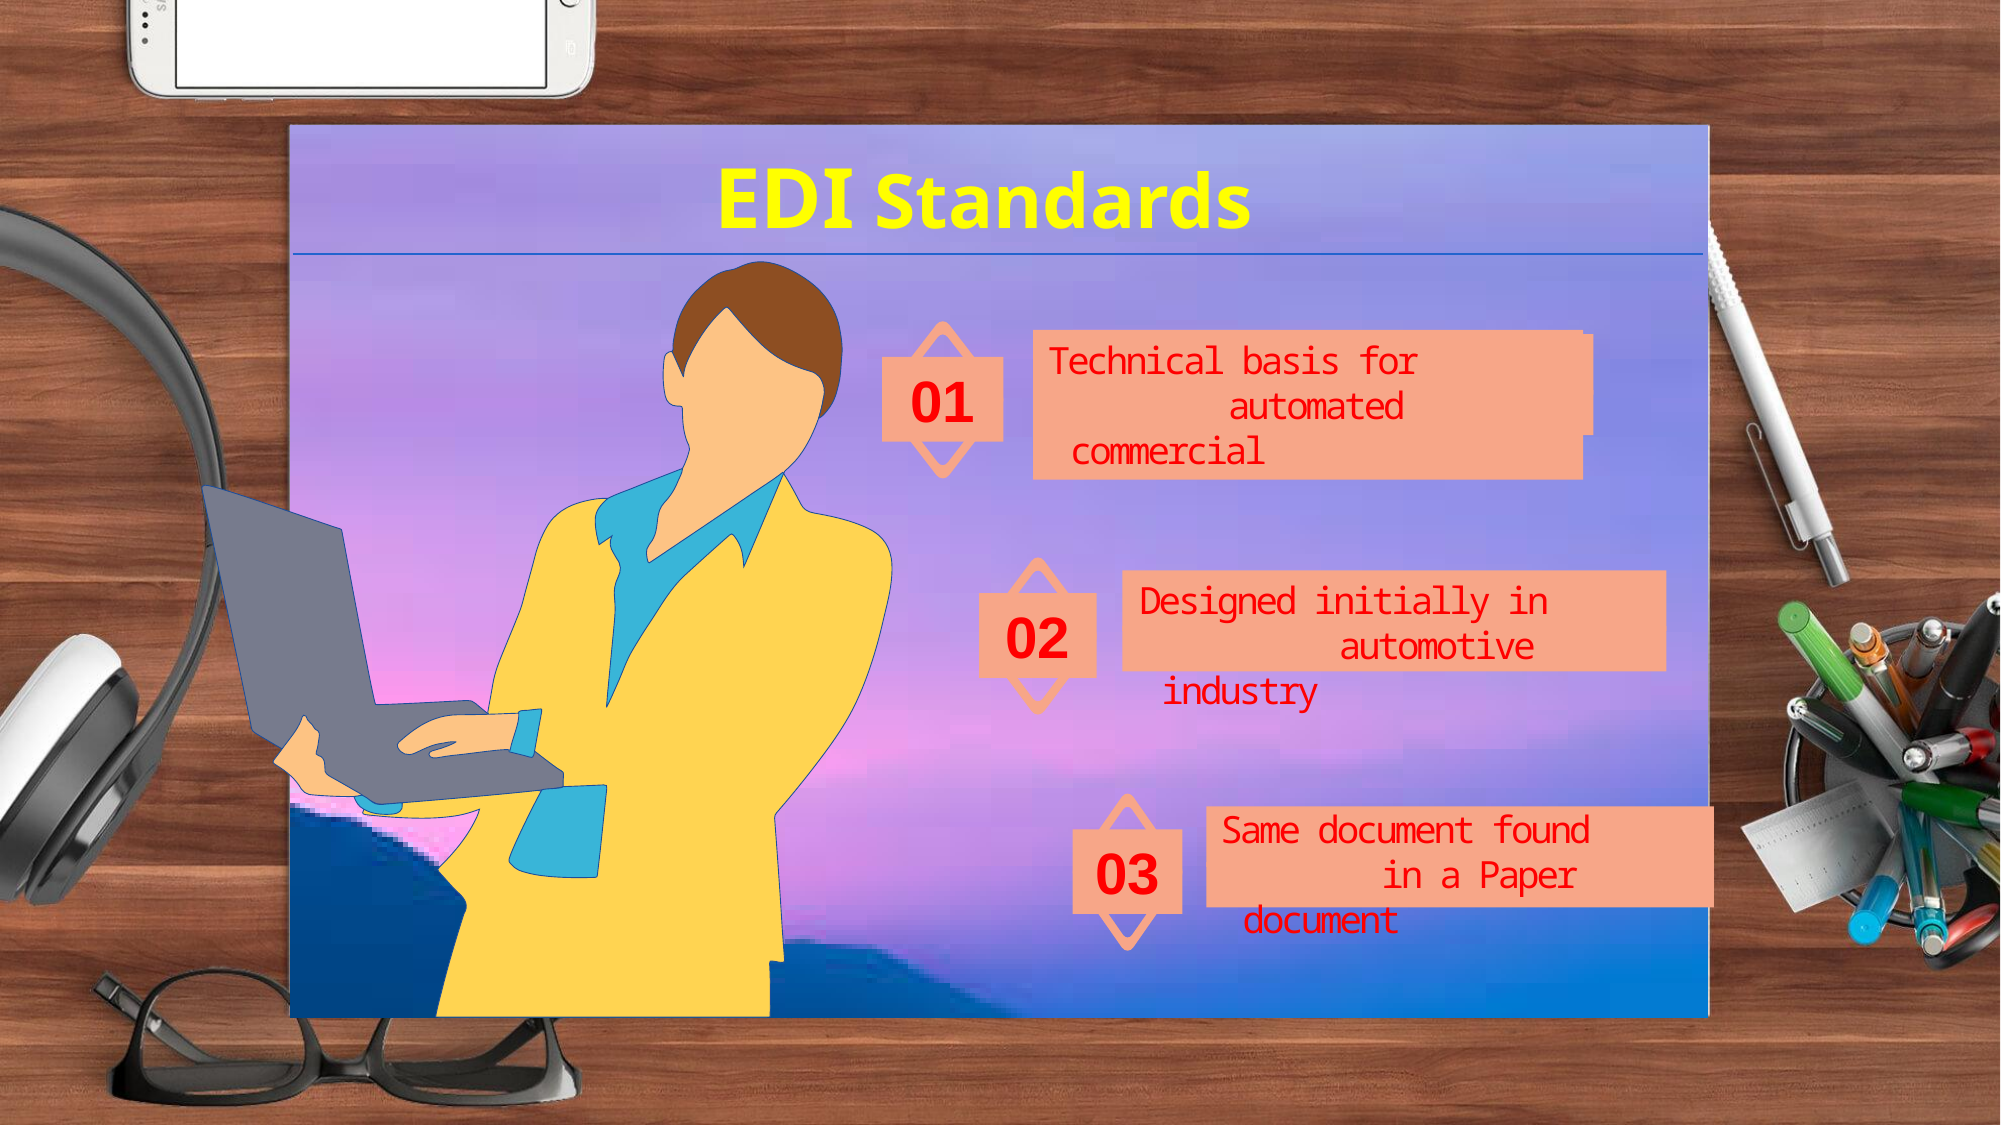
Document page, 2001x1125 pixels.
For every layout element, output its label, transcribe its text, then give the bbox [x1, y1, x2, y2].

picture [0, 0, 2001, 1125]
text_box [897, 320, 1594, 479]
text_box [978, 557, 1667, 715]
text_box Same document found in a Paper document [1718, 799, 1726, 949]
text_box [201, 261, 893, 1018]
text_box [1072, 793, 1715, 951]
